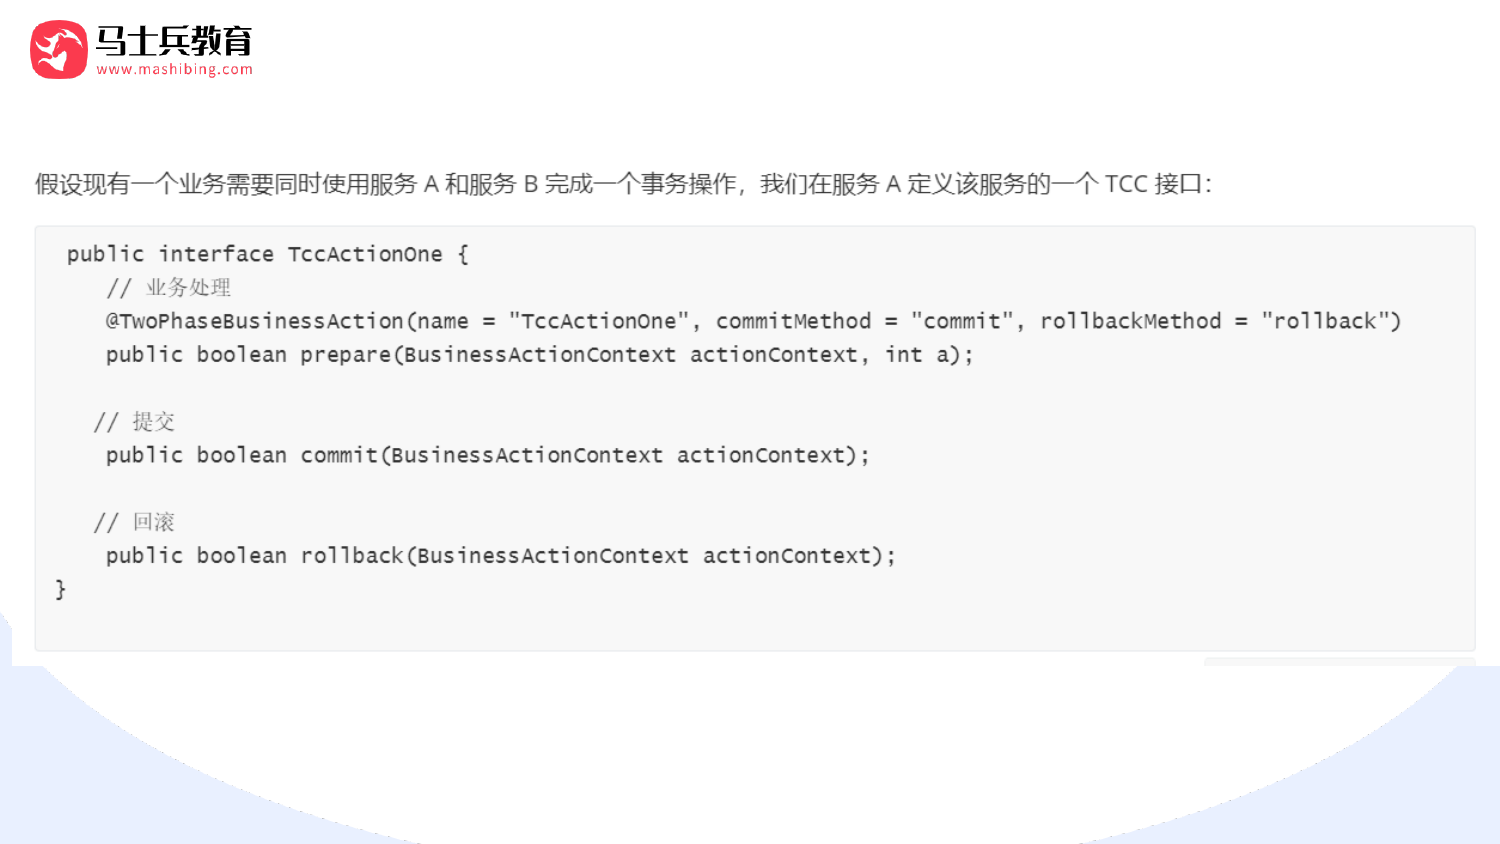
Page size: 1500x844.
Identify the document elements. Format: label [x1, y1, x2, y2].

picture [30, 20, 252, 79]
picture [0, 149, 1500, 844]
